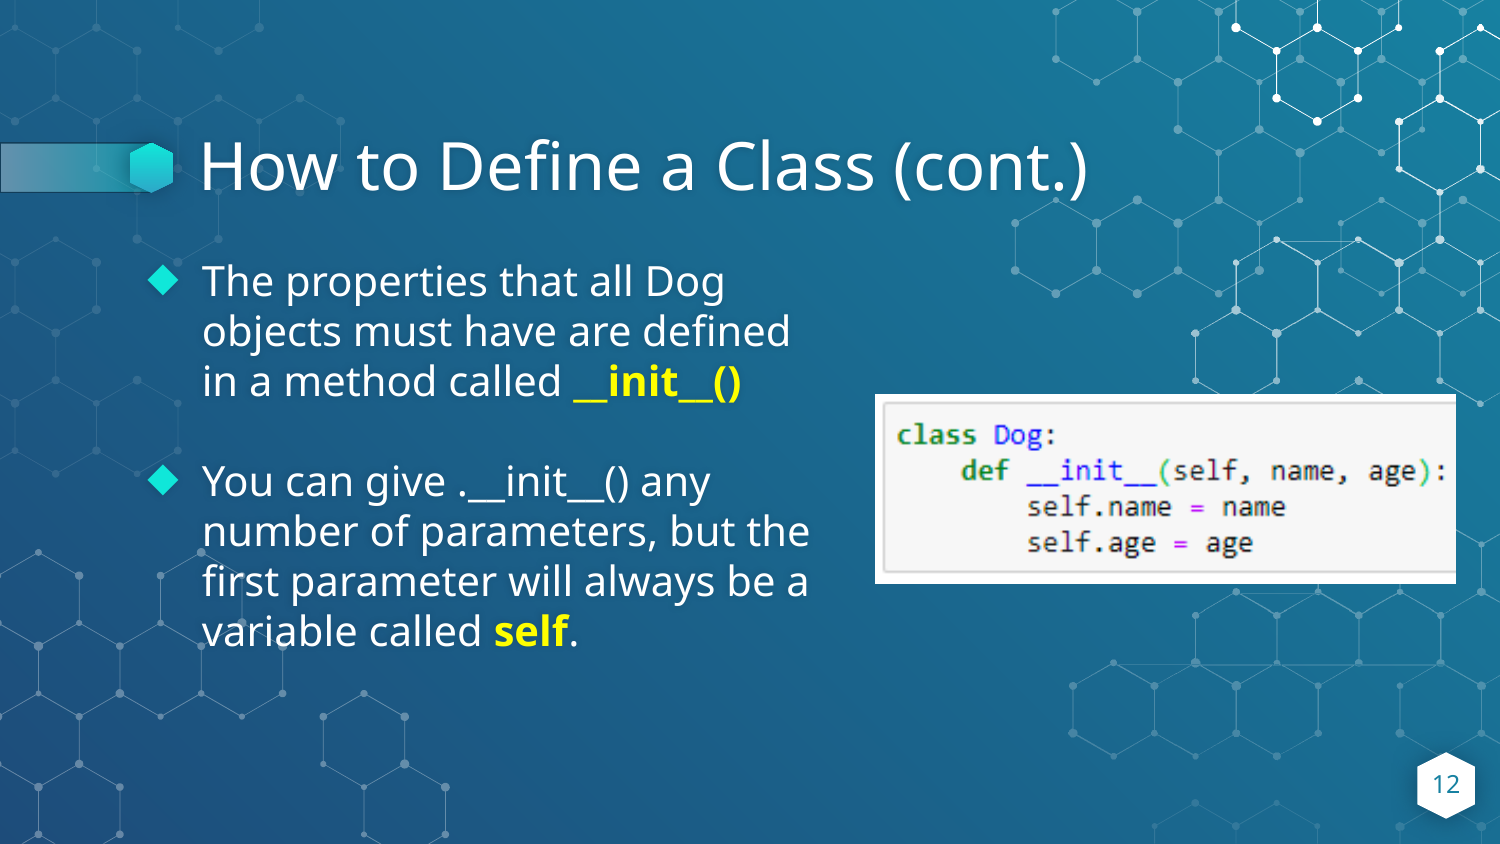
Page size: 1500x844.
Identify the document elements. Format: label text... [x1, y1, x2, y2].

title How to Define a Class (cont.) [198, 140, 1302, 198]
list The properties that all Dog objects must have are defined in a method called __init__() You can give .__init__() any number of parameters, but the first parameter will always be a variable called self. [126, 254, 820, 753]
slide_number 12 [1417, 752, 1475, 819]
picture [875, 393, 1456, 584]
